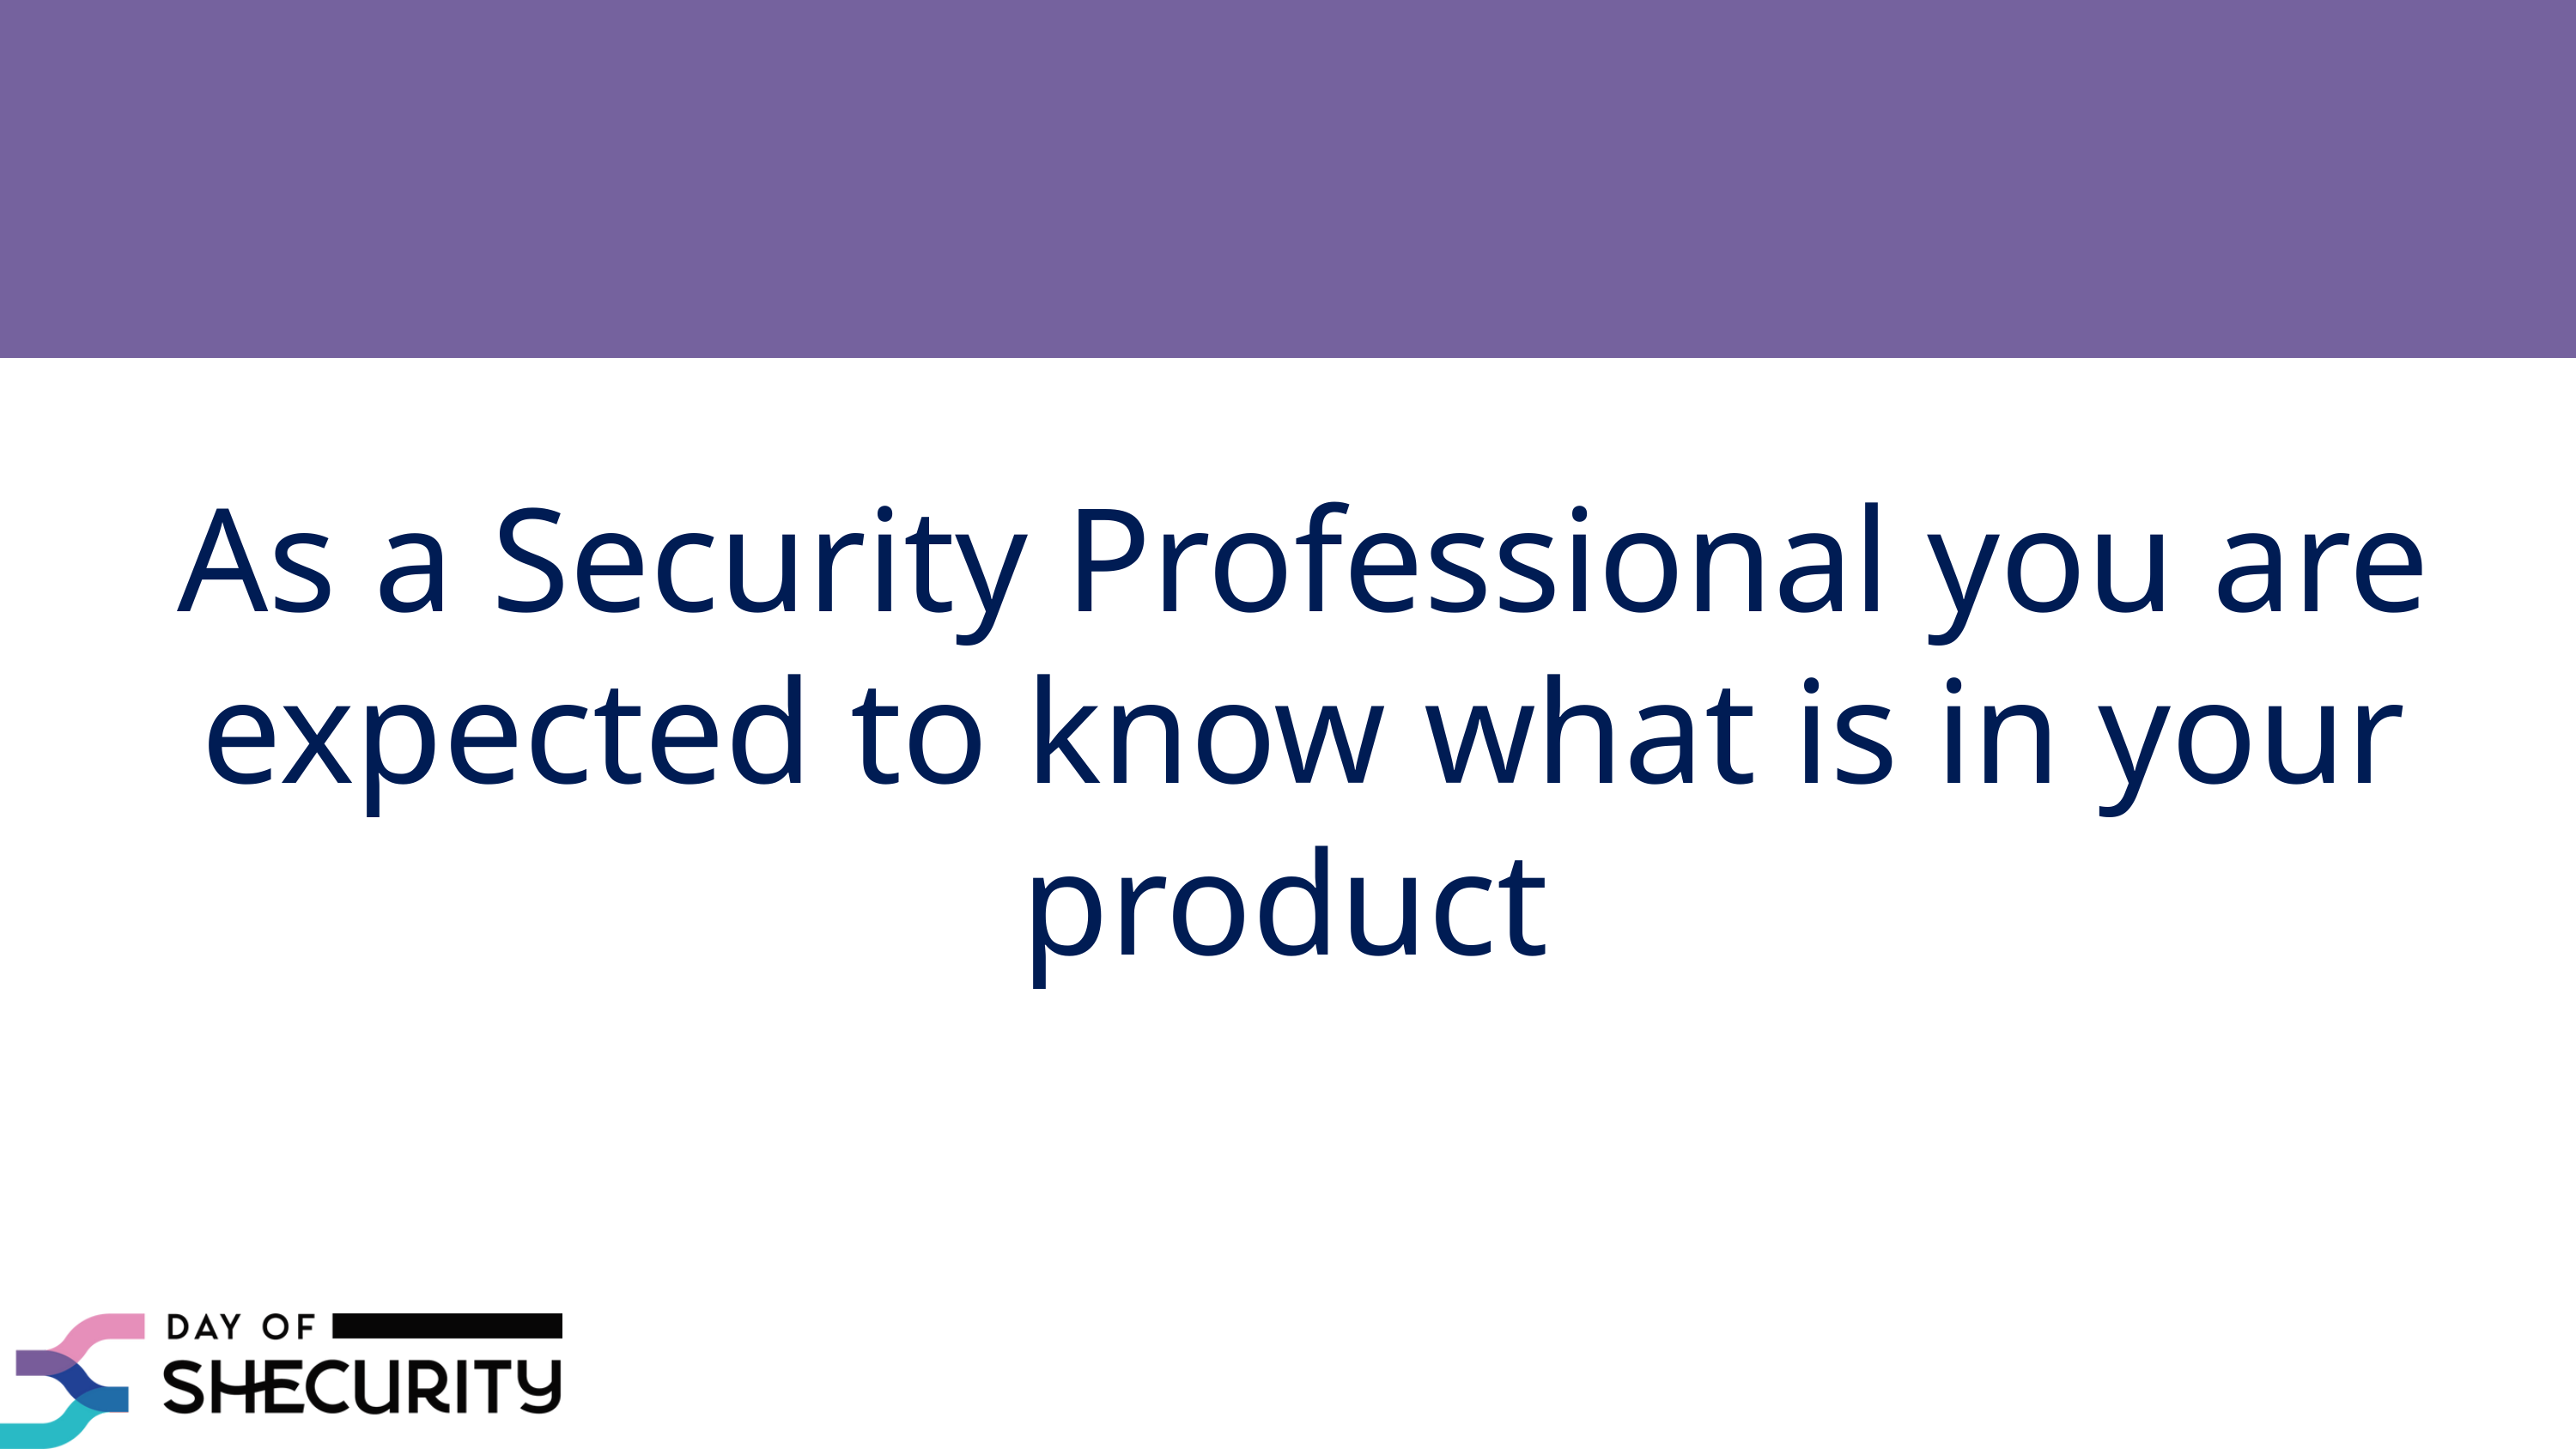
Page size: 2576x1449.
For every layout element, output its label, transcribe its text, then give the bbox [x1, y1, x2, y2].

list As a Security Professional you are expected to know what is in your product [88, 456, 2488, 1218]
picture [0, 1313, 562, 1449]
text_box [0, 0, 2576, 359]
